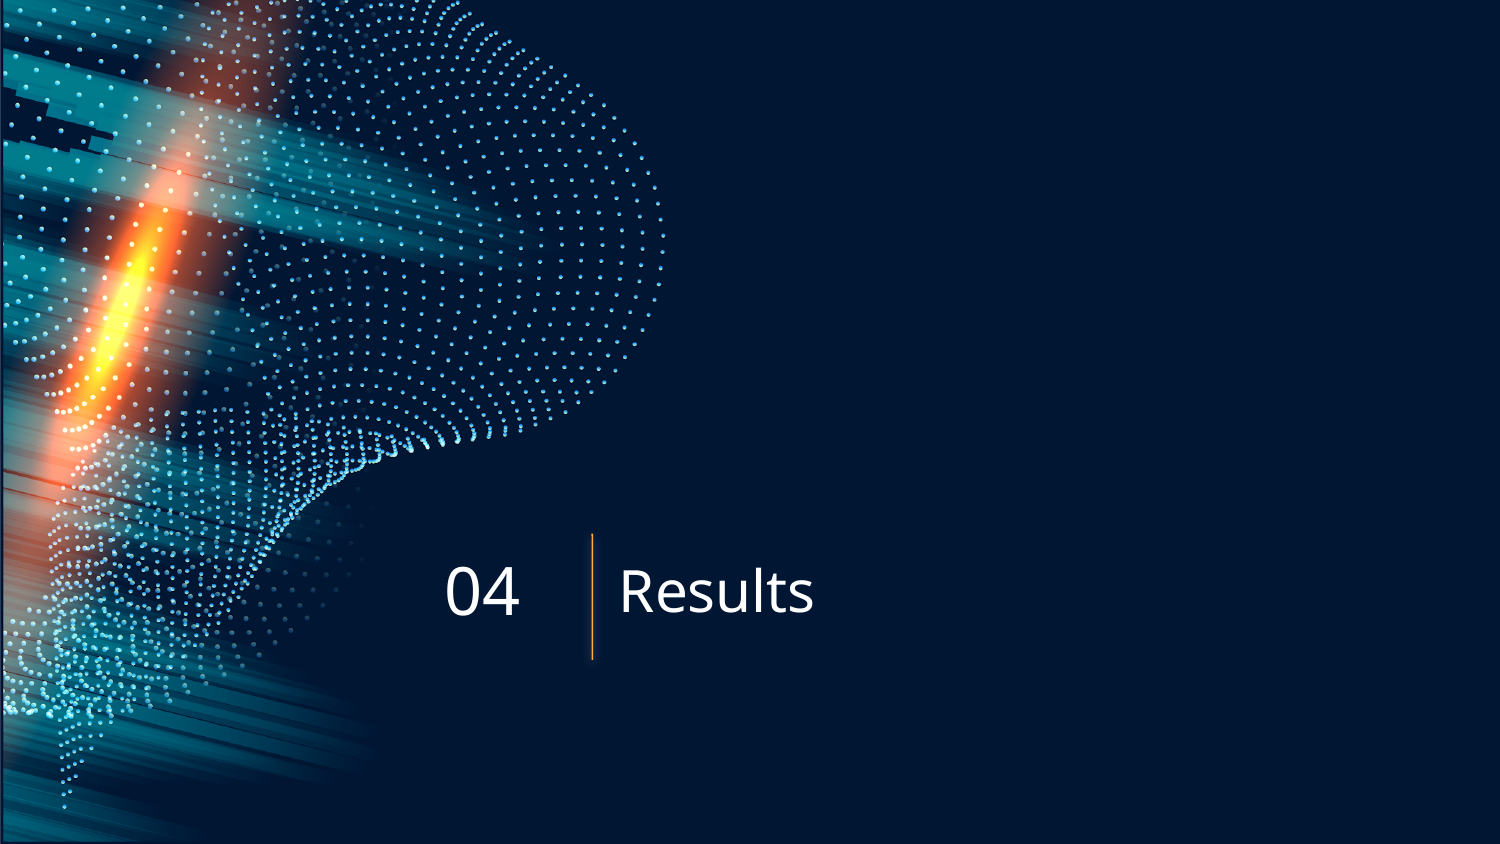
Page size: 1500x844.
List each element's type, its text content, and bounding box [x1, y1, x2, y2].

title 04 [185, 533, 581, 687]
picture [0, 0, 1500, 844]
title Results [603, 539, 1140, 638]
